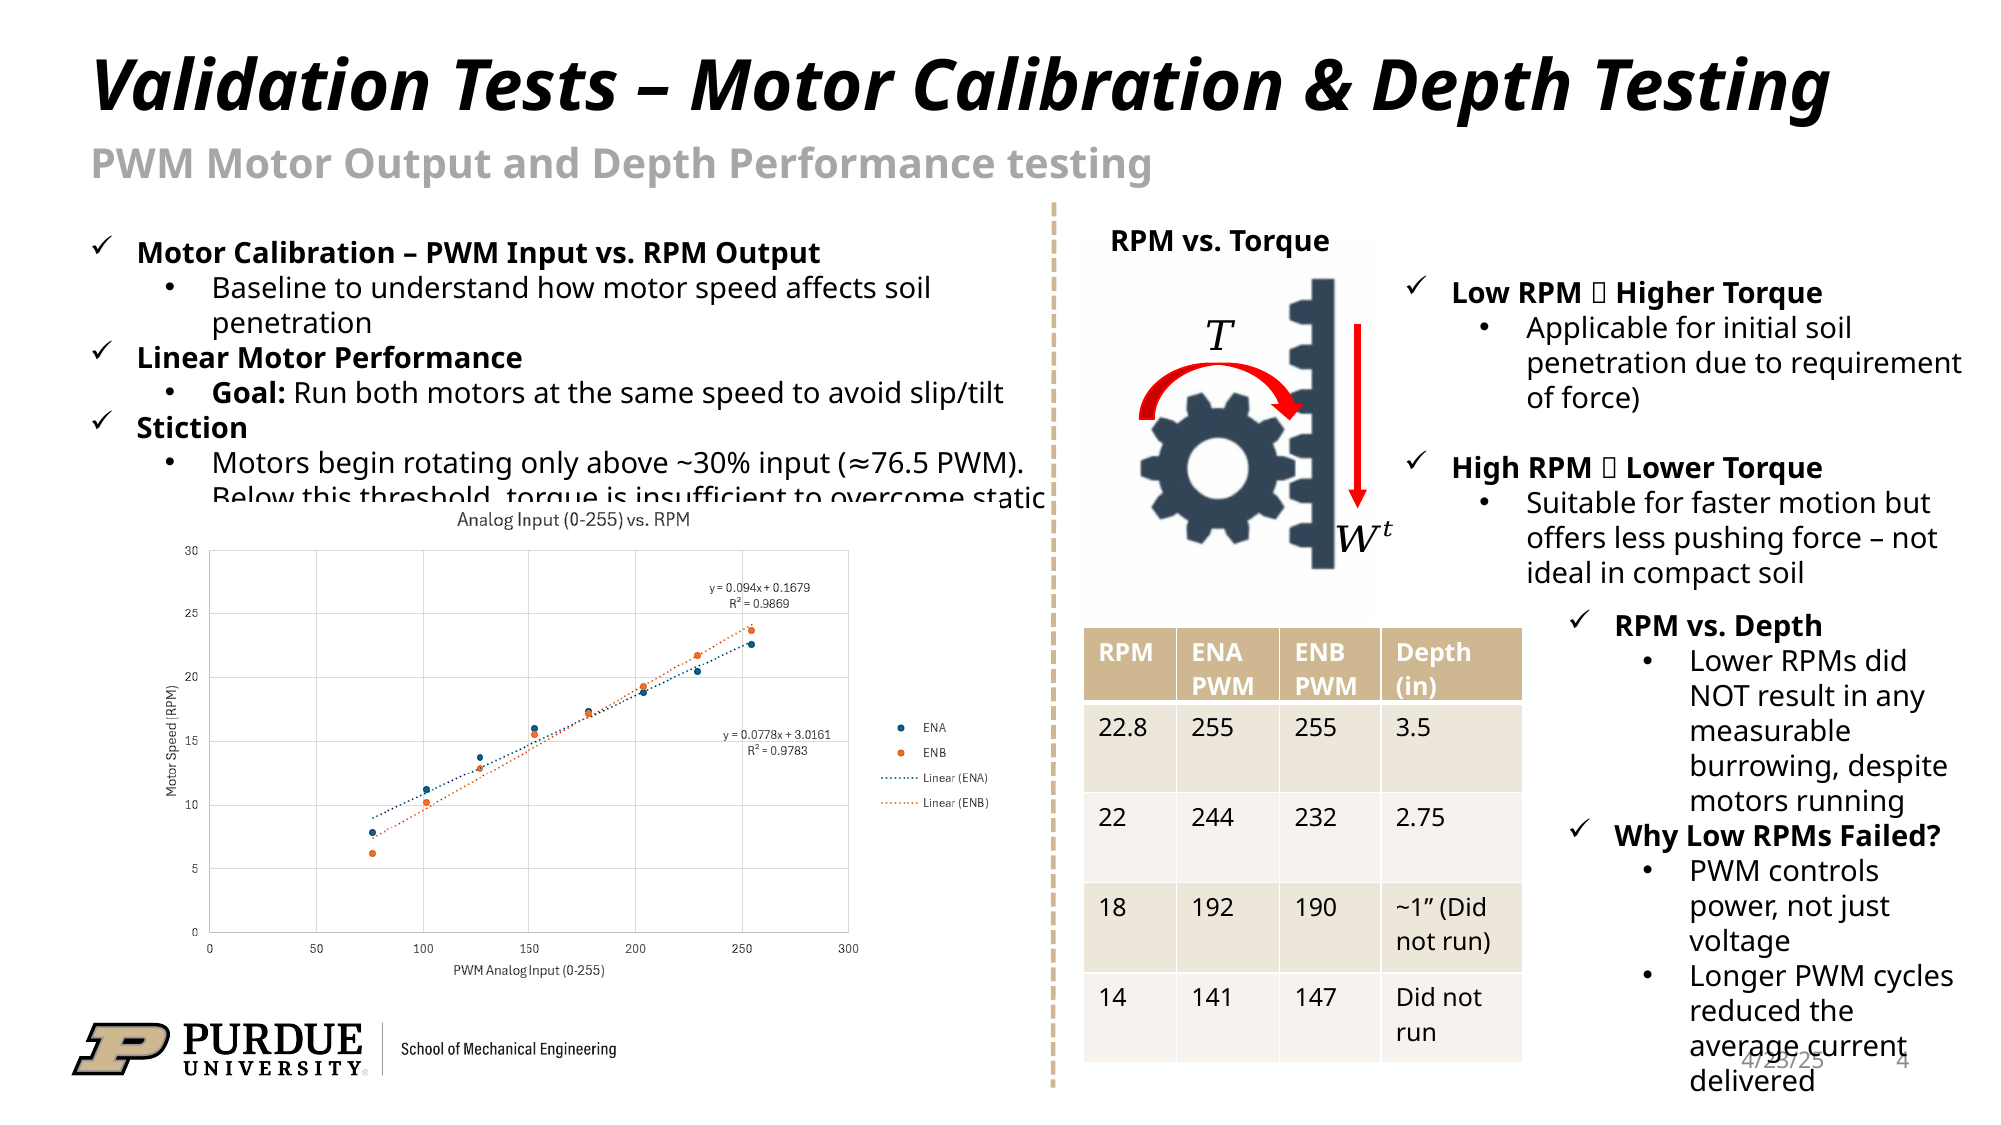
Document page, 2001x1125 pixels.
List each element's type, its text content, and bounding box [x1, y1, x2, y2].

table_header Depth (in) [1382, 628, 1522, 700]
table_header ENB PWM [1280, 628, 1380, 700]
table_cell 141 [1177, 974, 1279, 1062]
picture [150, 502, 1000, 990]
table_cell 22.8 [1084, 705, 1176, 792]
text_box RPM vs. Depth Lower RPMs did NOT result in any measurable burrowing, despite motors running Why Low RPMs Failed? PWM controls power, not just voltage Longer PWM cycles reduced the average current delivered [1552, 600, 1977, 1105]
list PWM Motor Output and Depth Performance testing [75, 135, 1925, 196]
table_cell 147 [1280, 974, 1380, 1062]
table_header RPM [1084, 628, 1176, 700]
table_cell 18 [1084, 883, 1176, 972]
table_cell 244 [1177, 793, 1279, 882]
table_cell 232 [1280, 793, 1380, 882]
table_cell 3.5 [1382, 705, 1522, 792]
text_box RPM vs. Torque [1095, 215, 1661, 265]
table_header ENA PWM [1177, 628, 1279, 700]
picture [1036, 242, 1416, 620]
text_box Low RPM  Higher Torque Applicable for initial soil penetration due to requirement of force) High RPM  Lower Torque Suitable for faster motion but offers less pushing force – not ideal in compact soil [1389, 266, 1979, 597]
table_cell 255 [1280, 705, 1380, 792]
table_cell 2.75 [1382, 793, 1522, 882]
table_cell 192 [1177, 883, 1279, 972]
picture [71, 1020, 624, 1079]
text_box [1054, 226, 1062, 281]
table_cell 14 [1084, 974, 1176, 1062]
table_cell 190 [1280, 883, 1380, 972]
table_cell ~1” (Did not run) [1382, 883, 1522, 972]
table_cell Did not run [1382, 974, 1522, 1062]
table_cell 255 [1177, 705, 1279, 792]
title Validation Tests – Motor Calibration & Depth Testing [75, 39, 1924, 135]
text_box Motor Calibration – PWM Input vs. RPM Output Baseline to understand how motor speed affects soil penetration Linear Motor Performance Goal: Run both motors at the same speed to avoid slip/tilt Stiction Motors begin rotating only above ~30% input (≈76.5 PWM). Below this threshold, torque is insufficient to overcome static friction [75, 226, 1053, 557]
table_cell 22 [1084, 793, 1176, 882]
